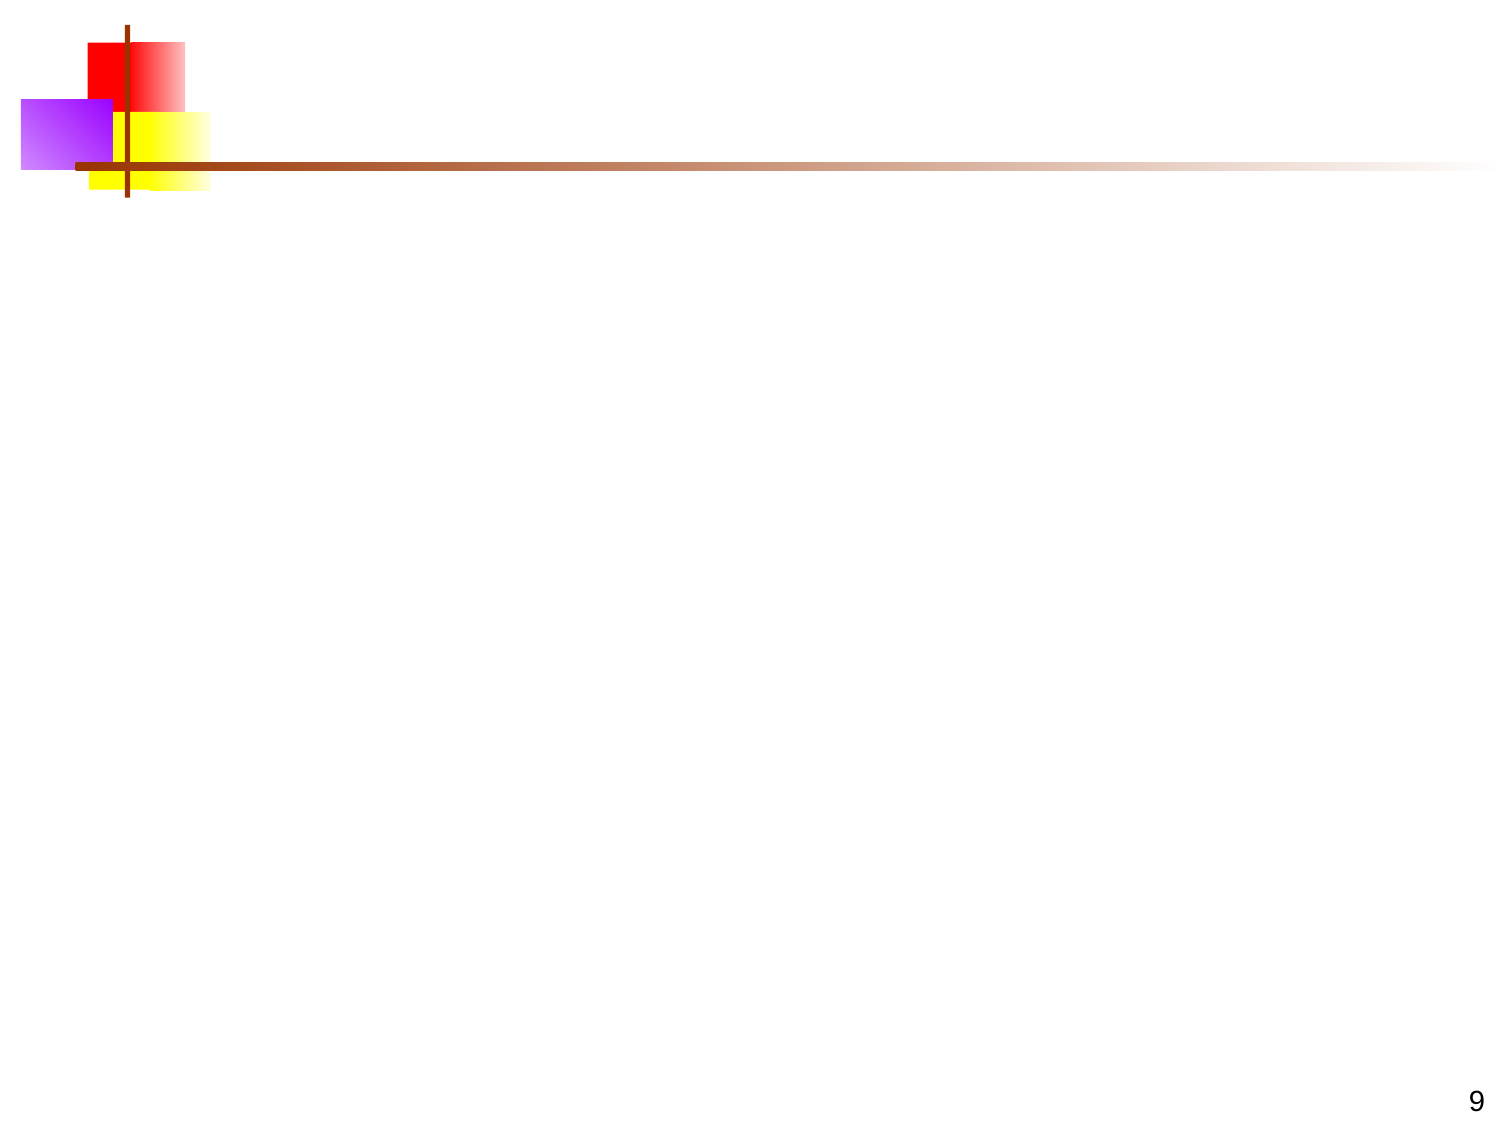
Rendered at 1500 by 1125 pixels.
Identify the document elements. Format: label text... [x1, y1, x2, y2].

slide_number 9 [1187, 1050, 1500, 1125]
